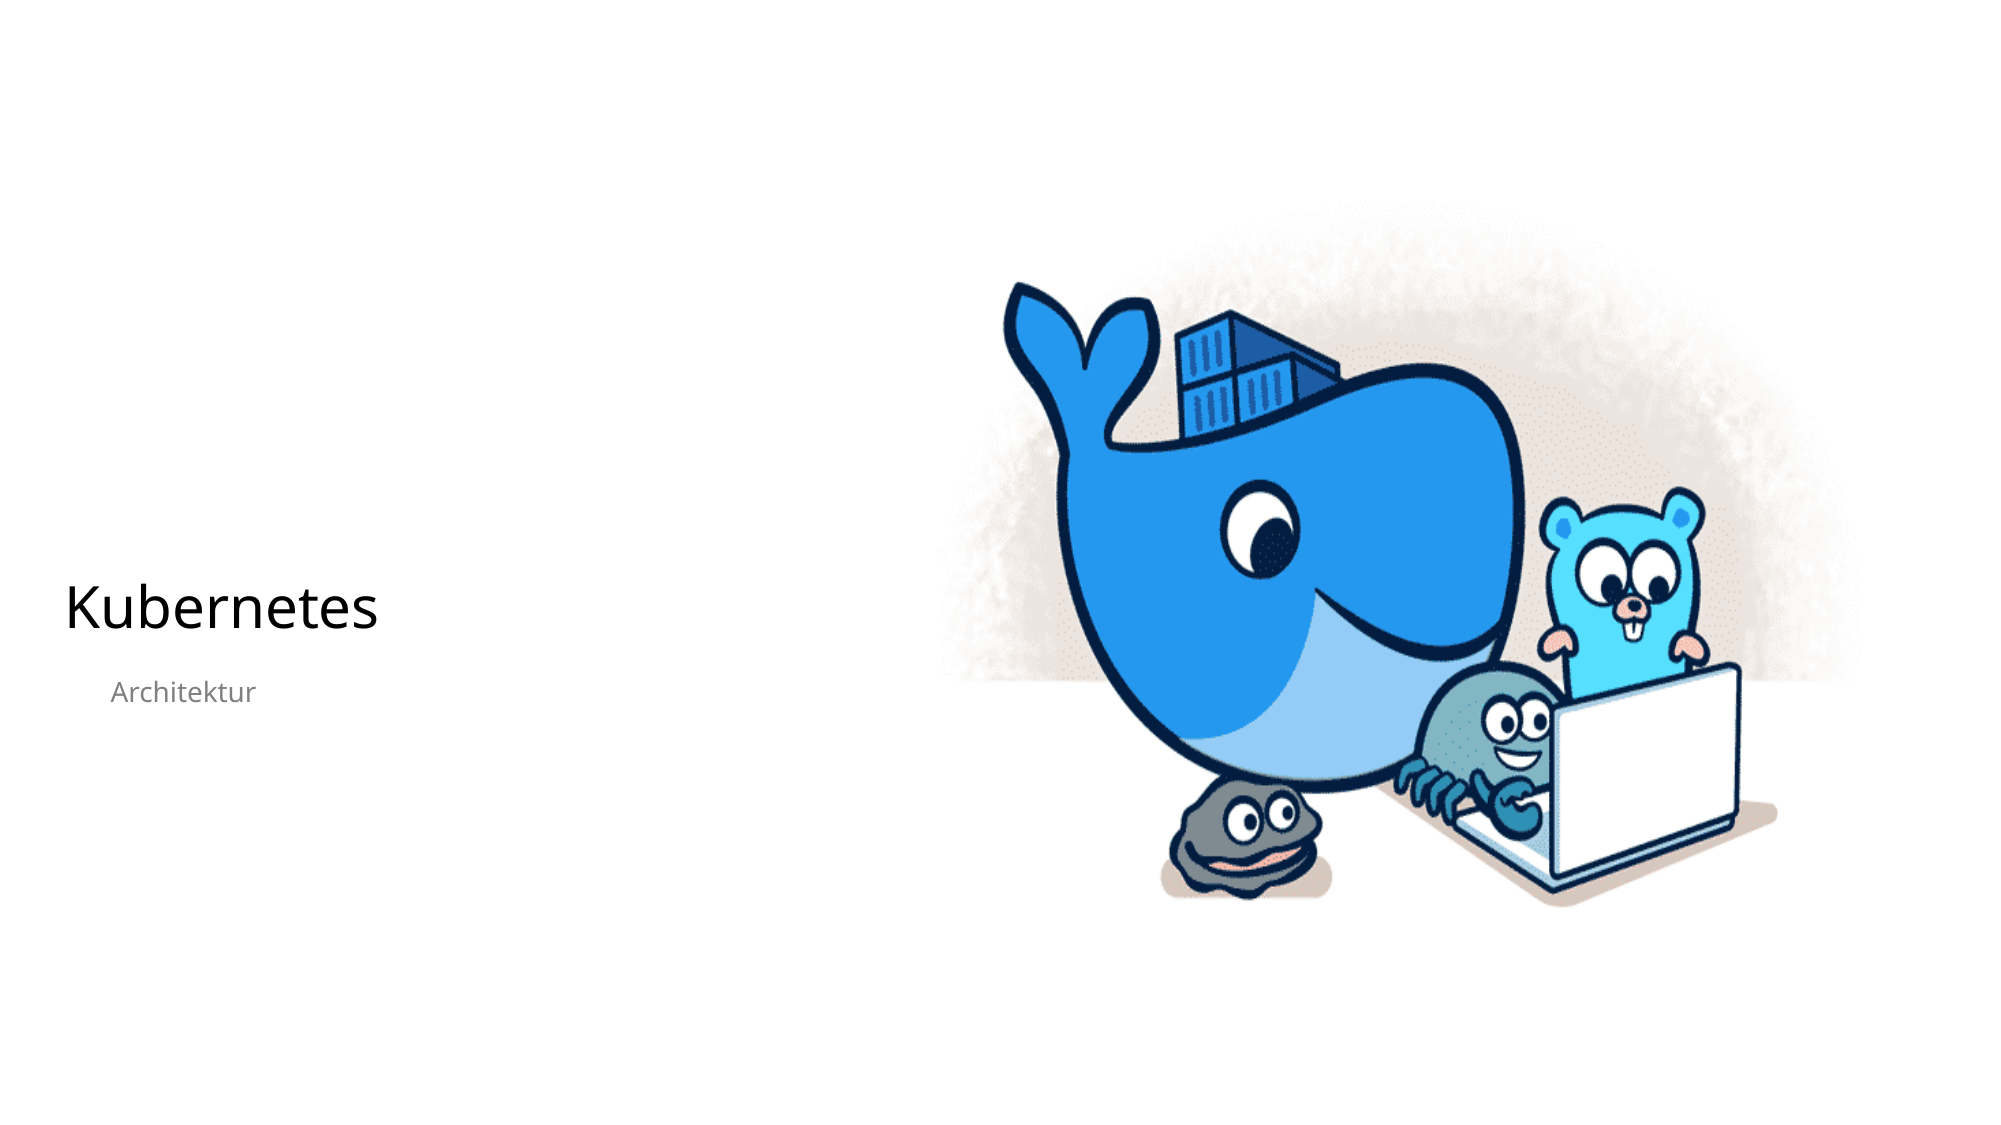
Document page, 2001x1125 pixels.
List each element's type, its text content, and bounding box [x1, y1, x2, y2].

text_box Architektur [95, 651, 608, 716]
text_box Kubernetes [50, 562, 395, 648]
picture [771, 0, 2000, 1125]
